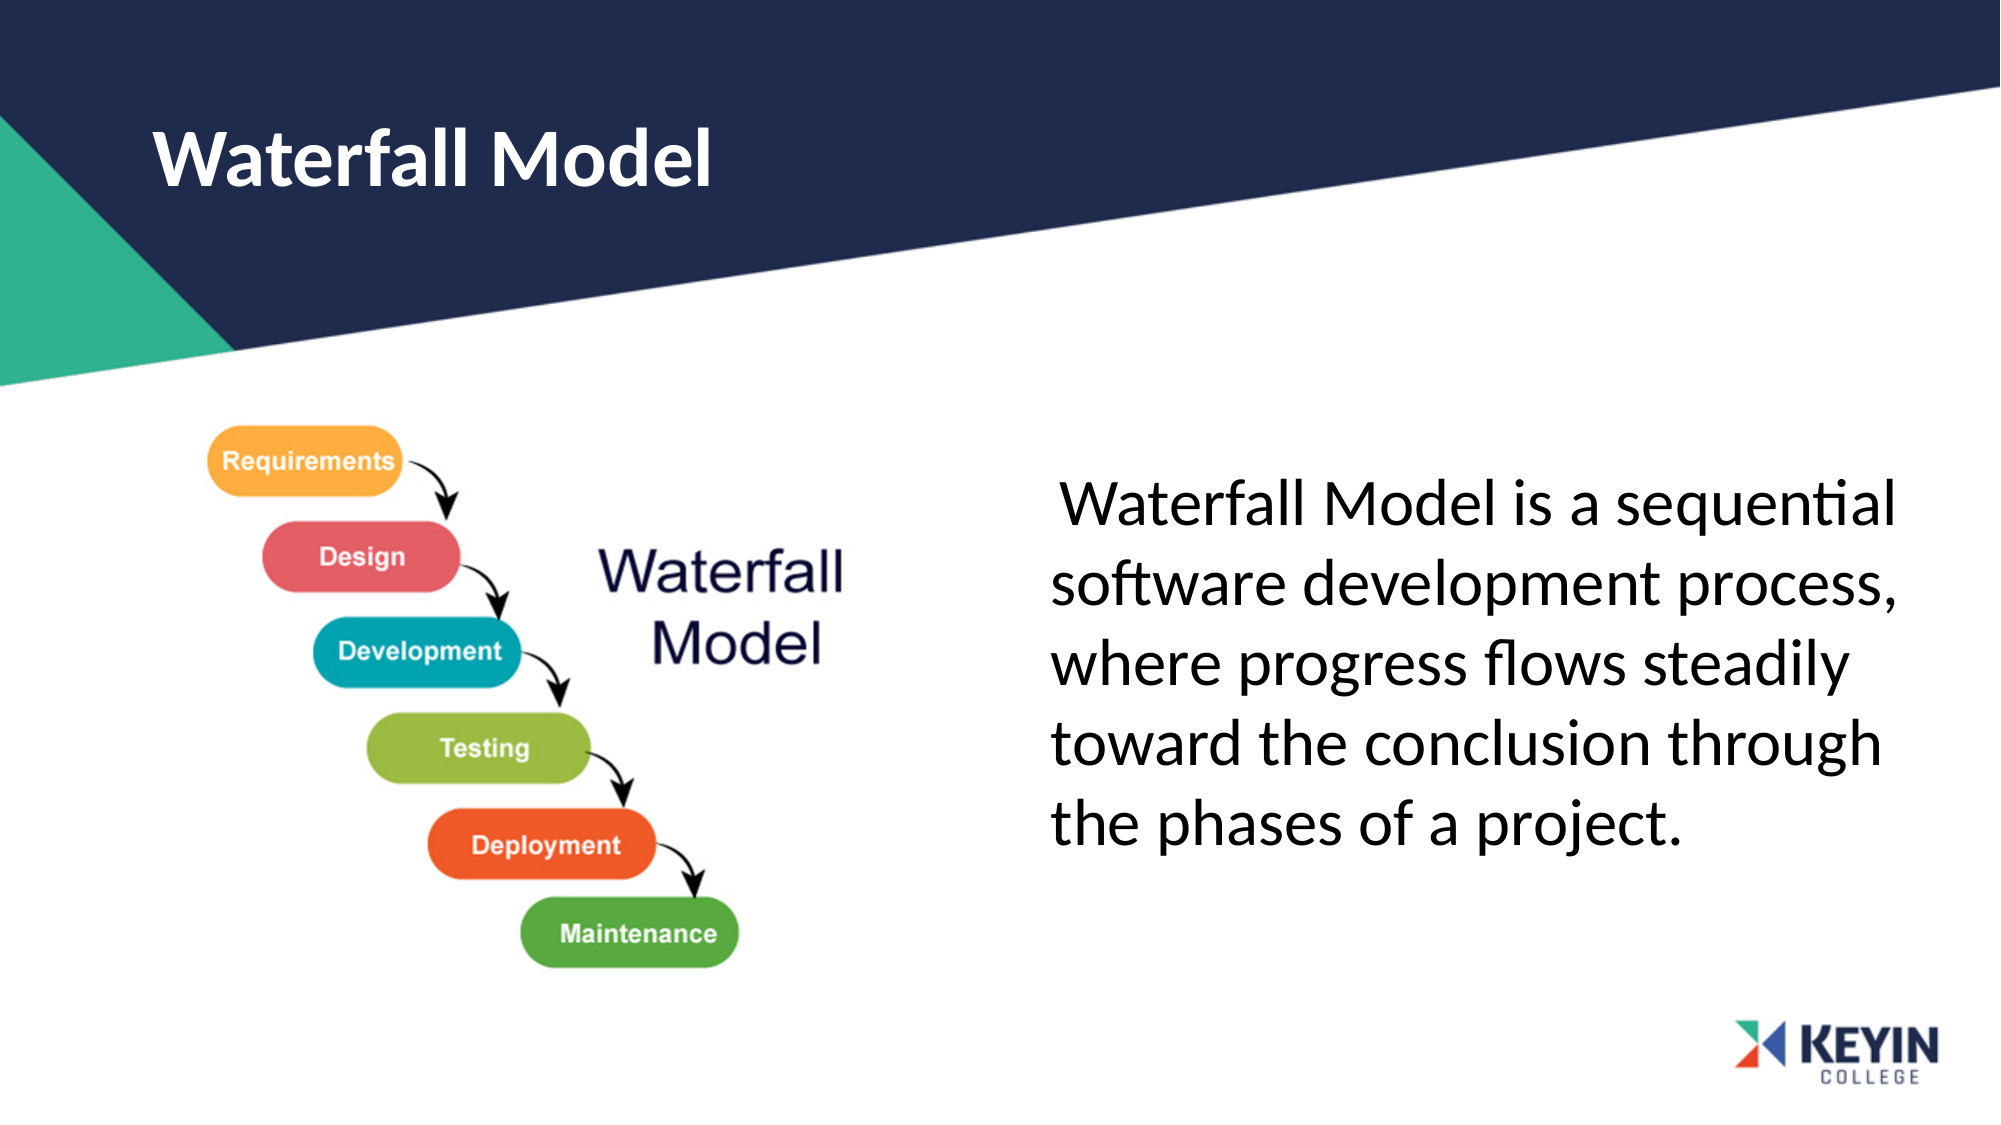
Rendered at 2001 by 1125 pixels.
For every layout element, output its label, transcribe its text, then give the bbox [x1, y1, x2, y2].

text_box Waterfall Model is a sequential software development process, where progress flows steadily toward the conclusion through the phases of a project. [1036, 451, 1924, 867]
title Waterfall Model [137, 50, 2000, 280]
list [190, 406, 915, 986]
picture [0, 0, 2000, 1125]
